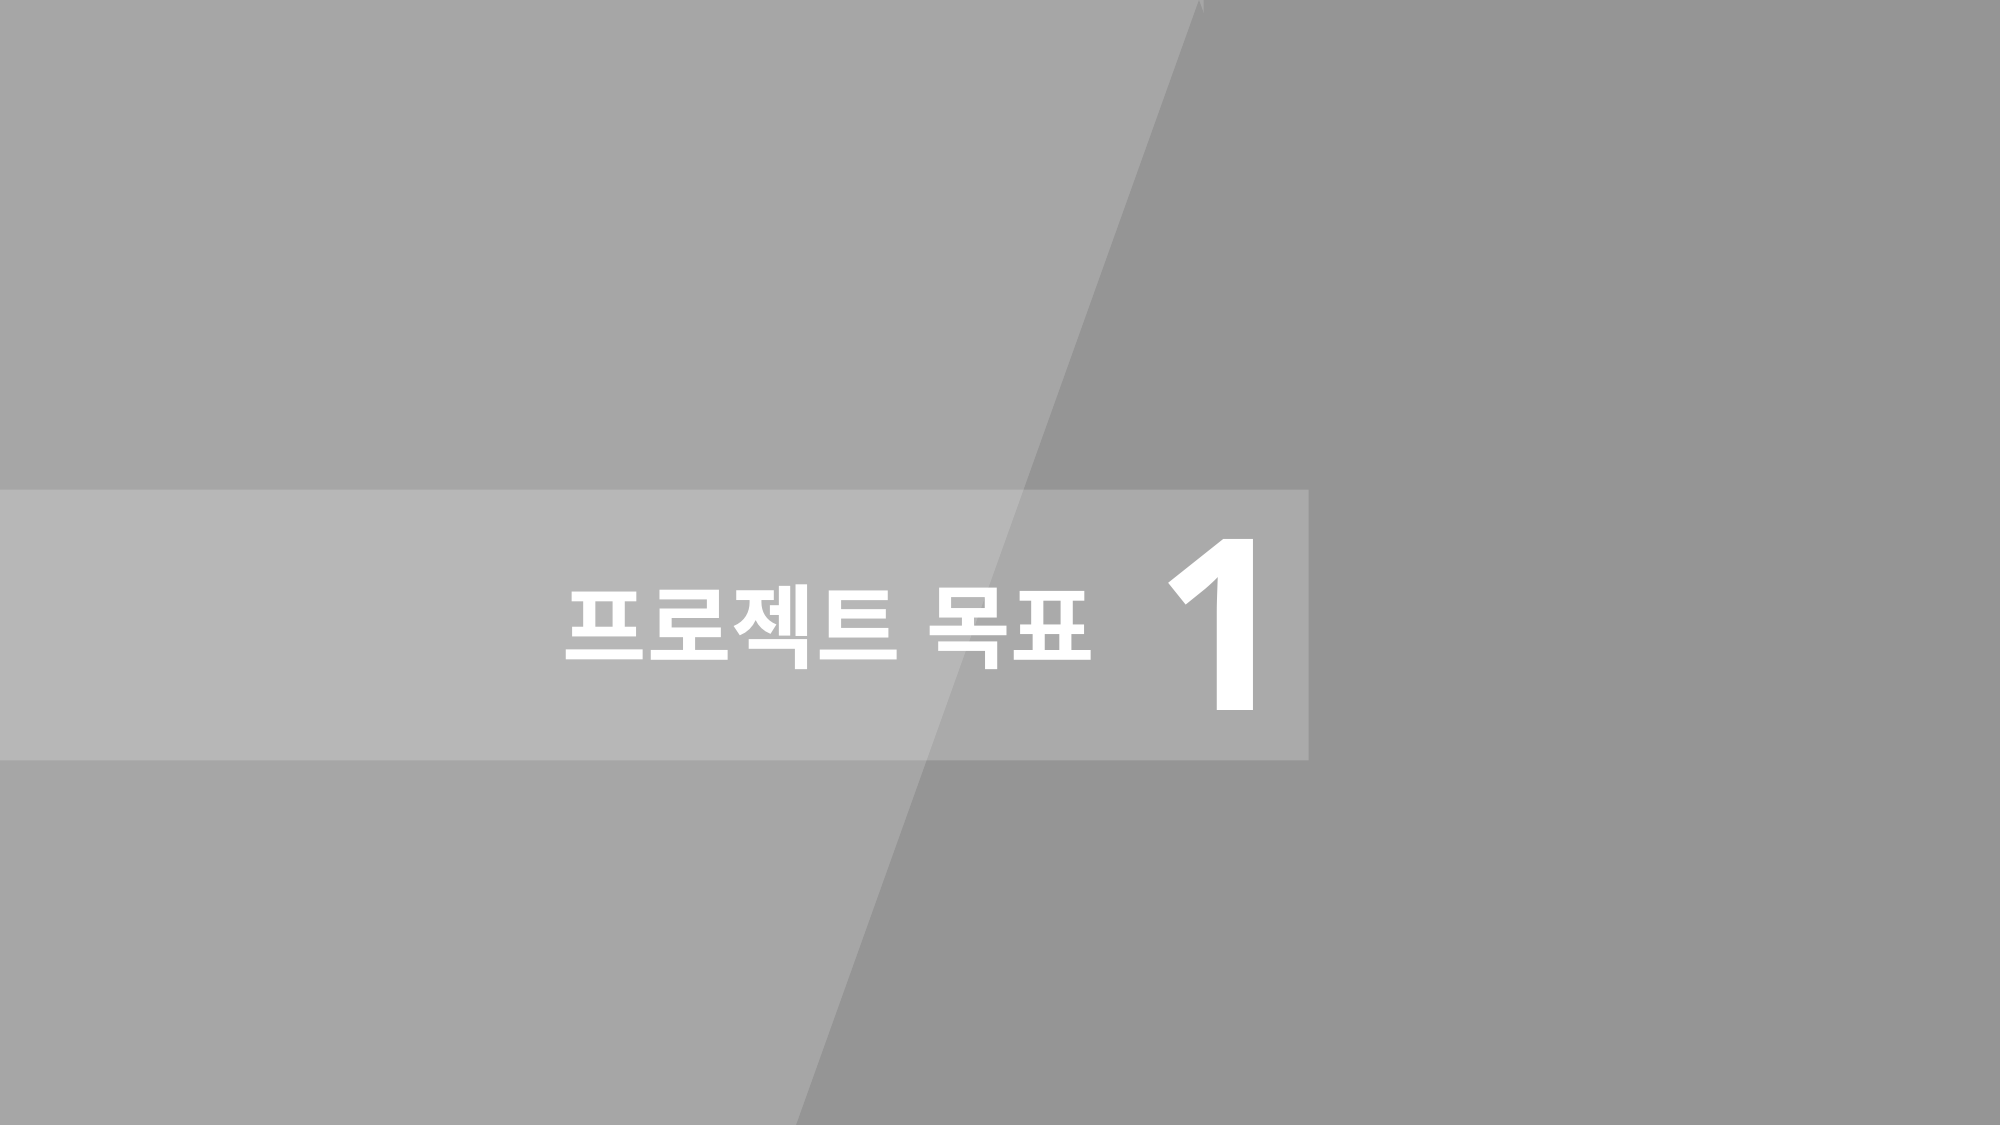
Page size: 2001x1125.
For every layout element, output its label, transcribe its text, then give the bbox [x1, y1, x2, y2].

text_box 프로젝트 목표 [547, 561, 796, 687]
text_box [796, 0, 2000, 1125]
text_box [0, 489, 796, 761]
